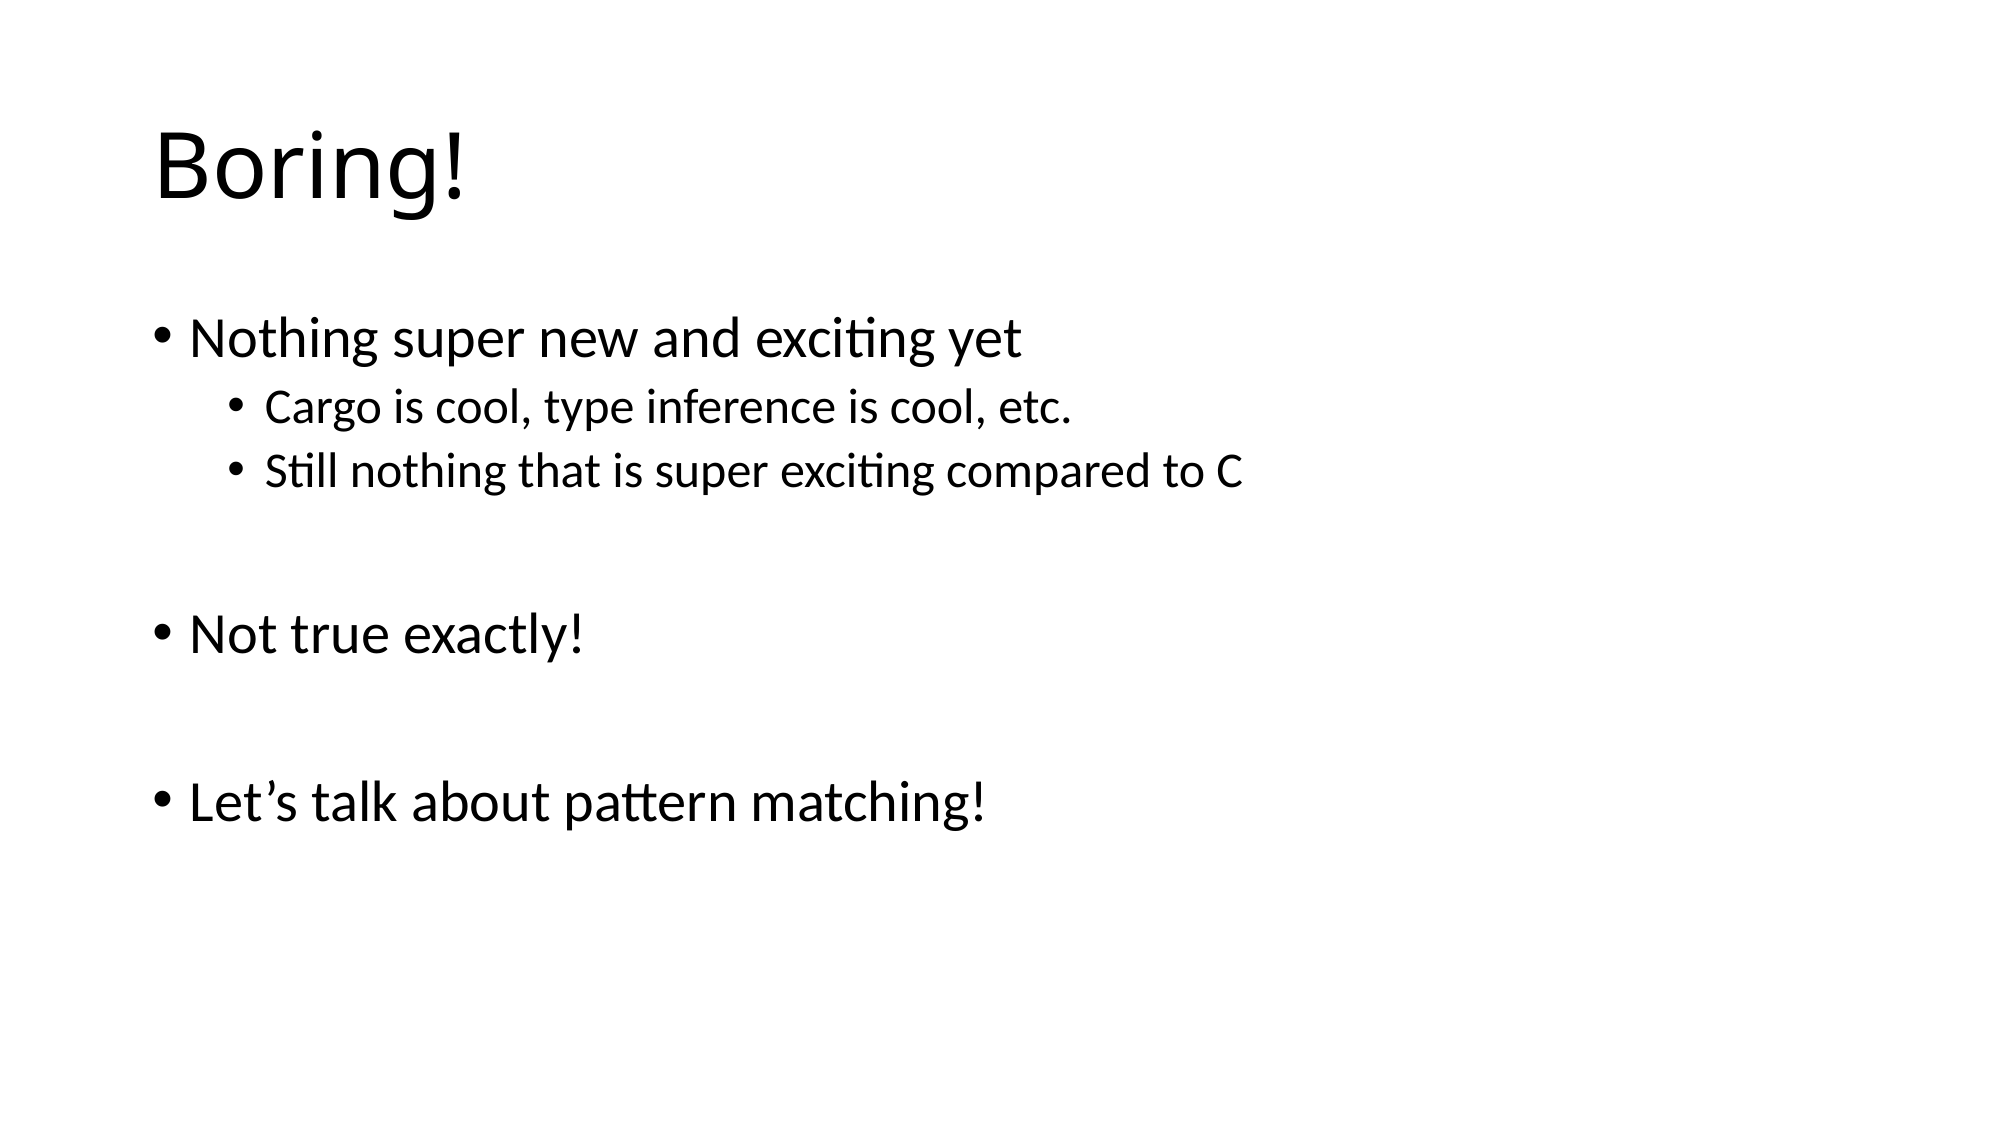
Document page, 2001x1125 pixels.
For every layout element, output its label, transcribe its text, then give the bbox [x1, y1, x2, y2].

title Boring! [137, 59, 1863, 278]
list Nothing super new and exciting yet Cargo is cool, type inference is cool, etc. Still nothing that is super exciting compared to C Not true exactly! Let’s talk about pattern matching! [137, 299, 1863, 1014]
